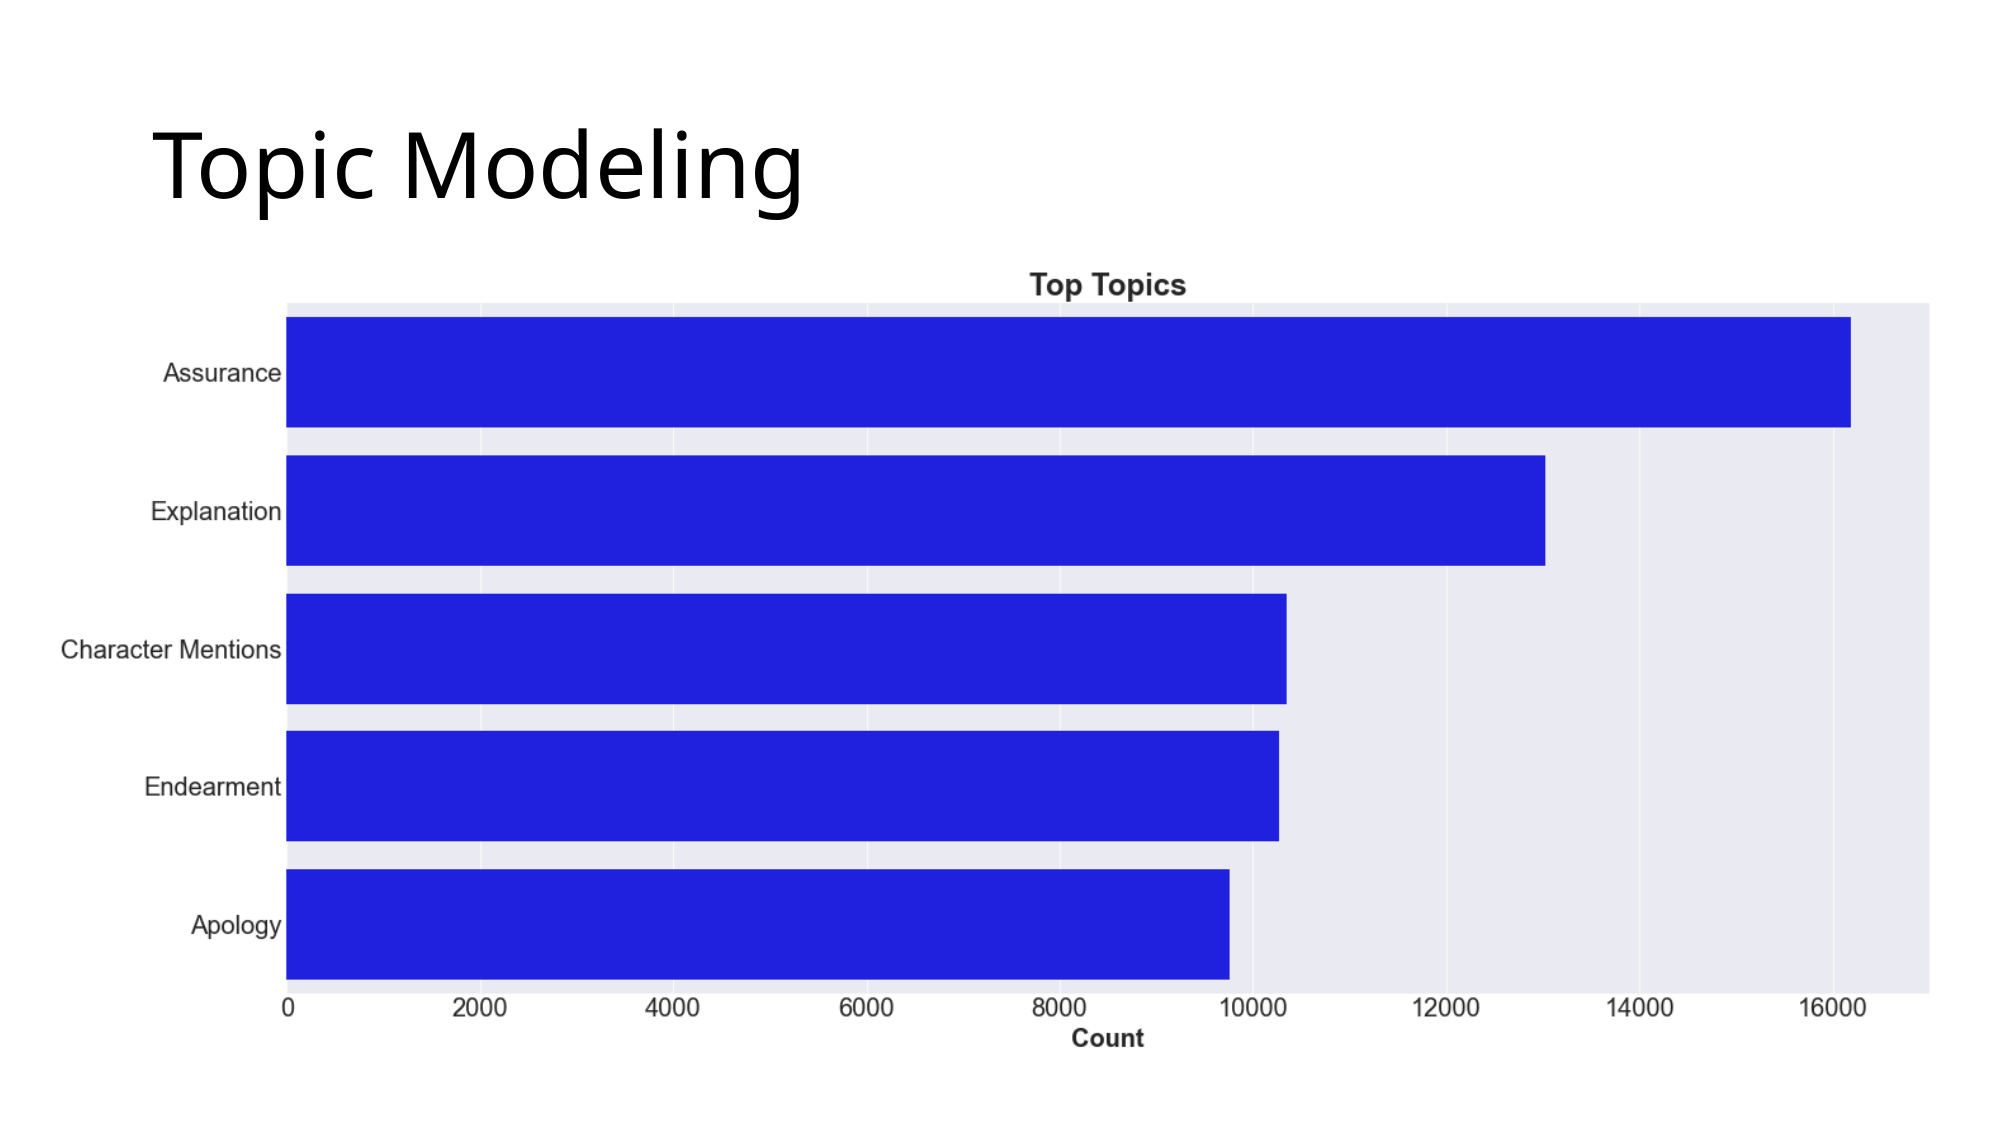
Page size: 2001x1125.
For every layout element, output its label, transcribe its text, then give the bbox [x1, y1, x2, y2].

title Topic Modeling [137, 59, 1863, 250]
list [56, 250, 1944, 1066]
